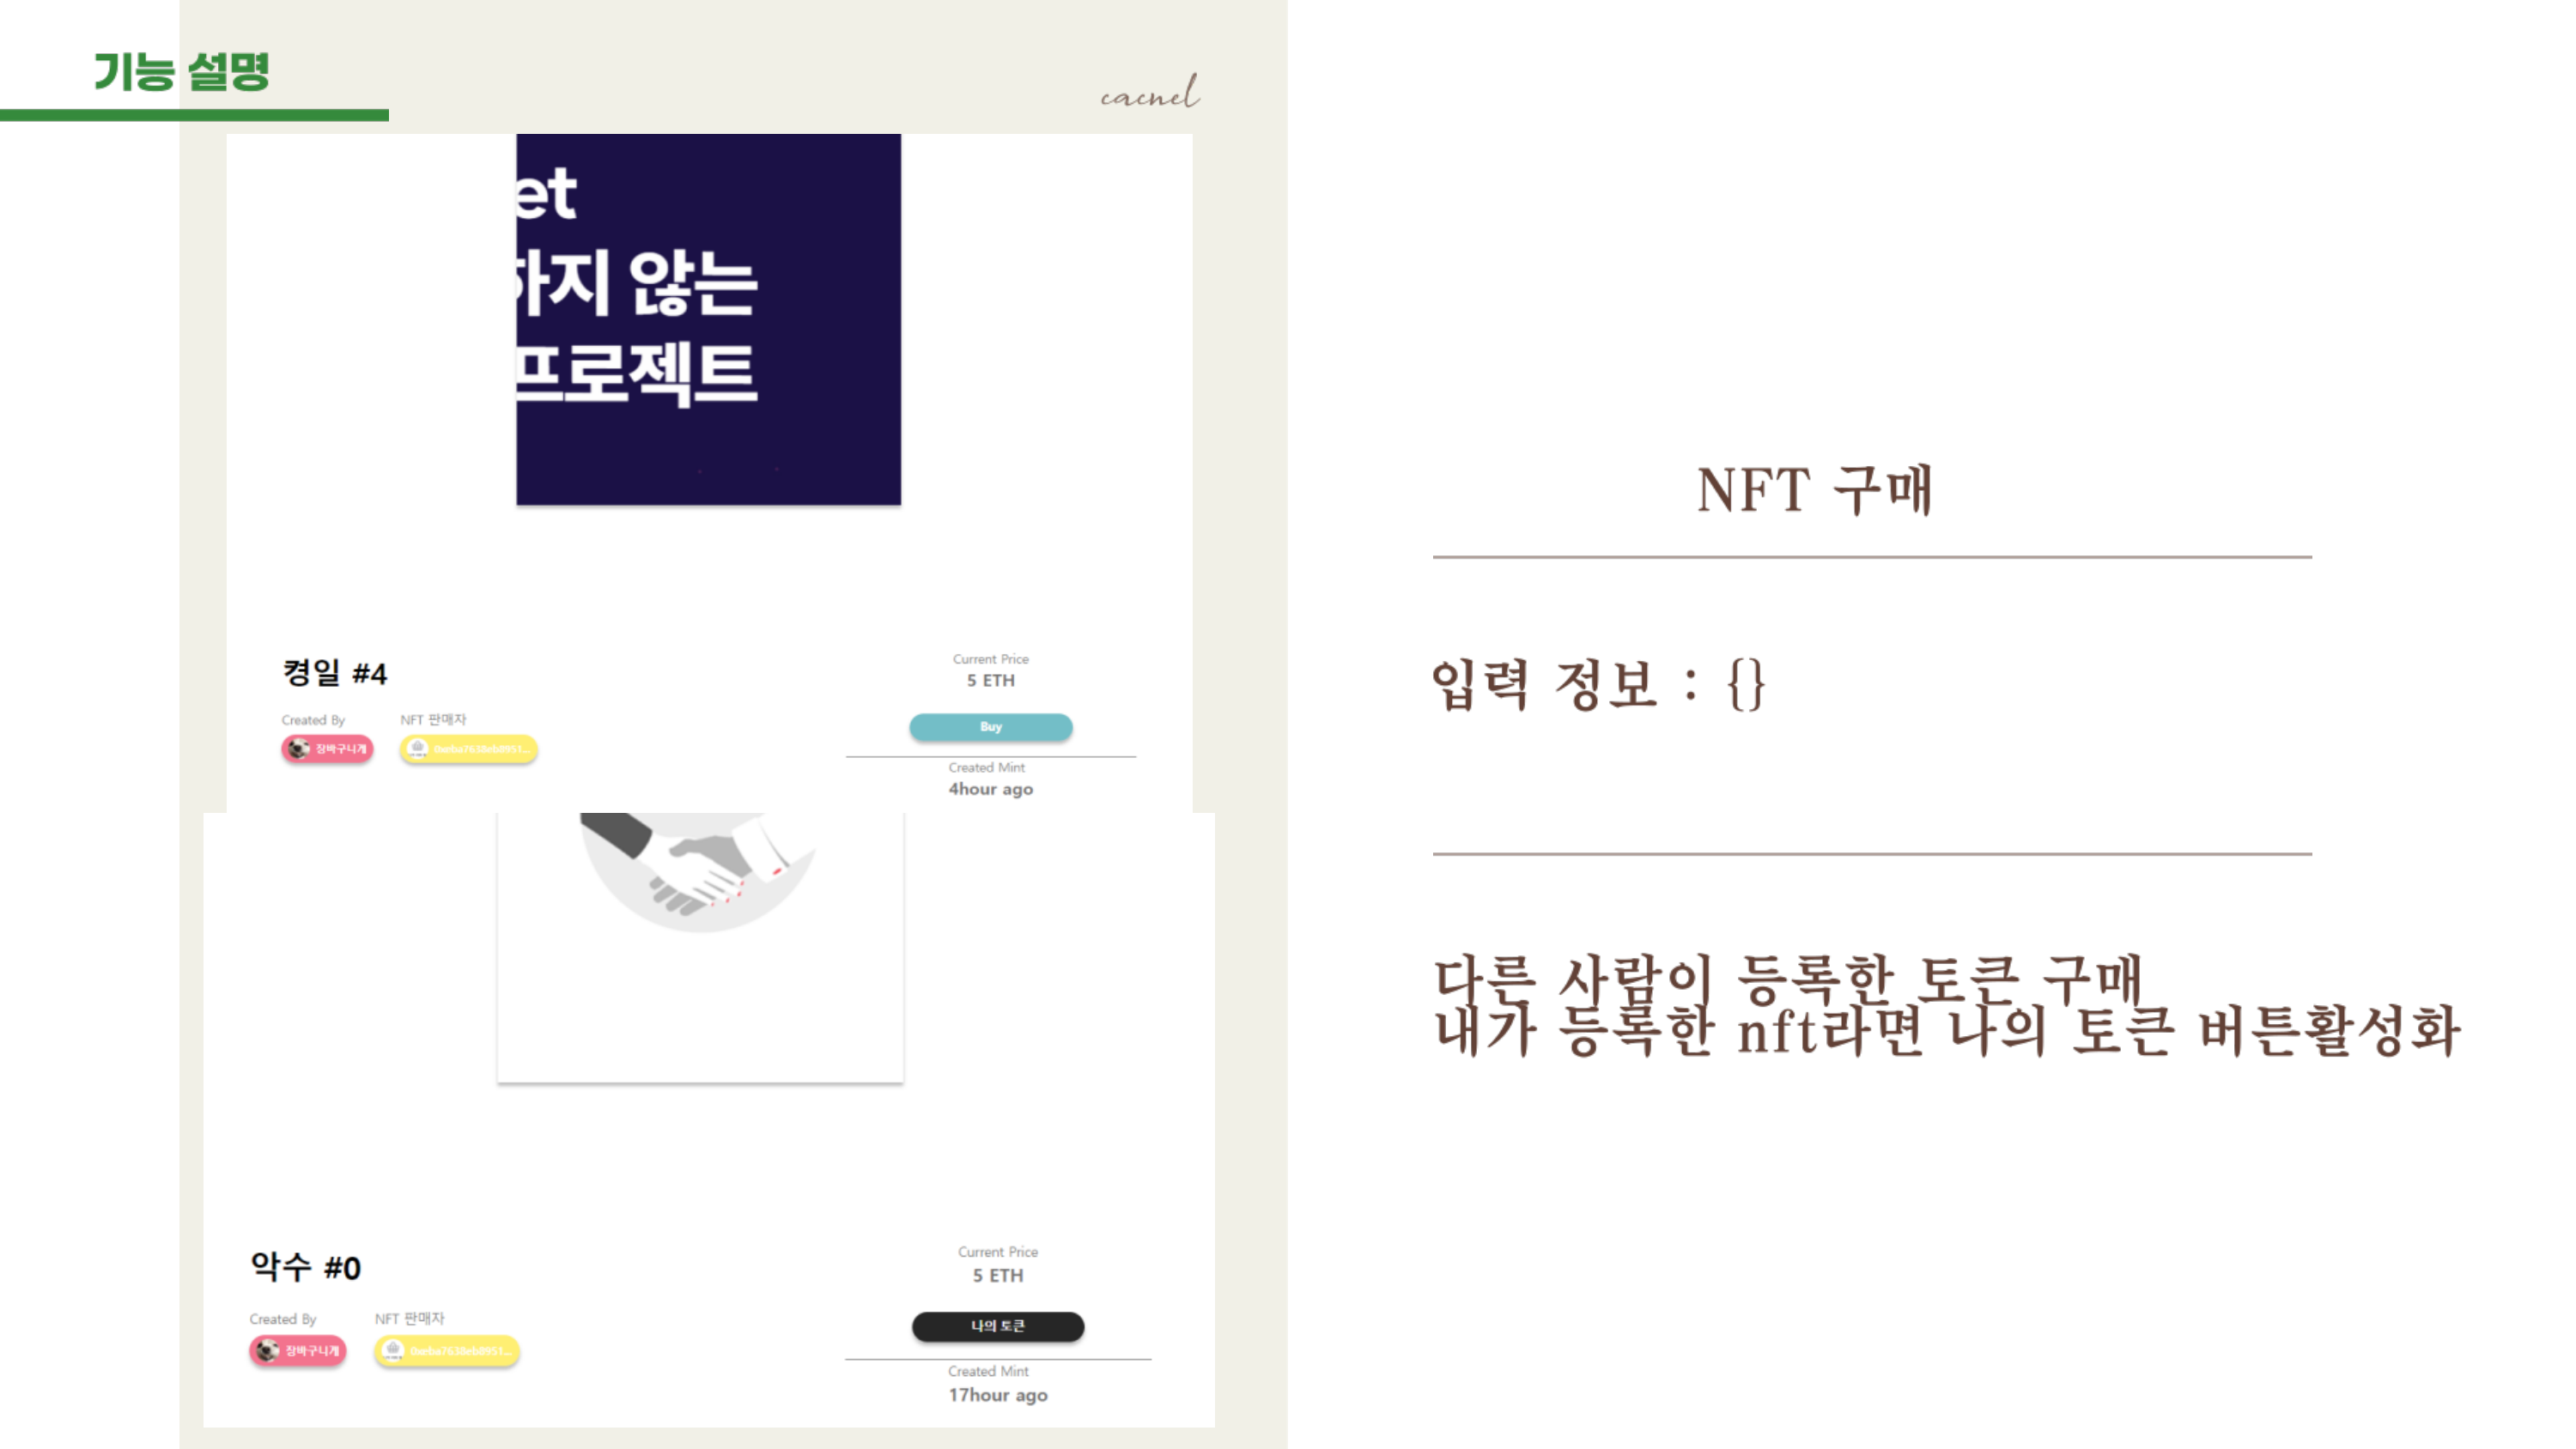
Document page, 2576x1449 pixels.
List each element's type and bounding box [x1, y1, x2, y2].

text_box [0, 92, 389, 139]
picture [1425, 933, 2491, 1085]
text_box [1433, 555, 2312, 561]
text_box [179, 0, 1288, 1449]
picture [1042, 52, 1234, 135]
text_box [227, 134, 1193, 812]
picture [1420, 639, 1801, 739]
text_box [1433, 851, 2312, 858]
picture [1513, 444, 1959, 544]
picture [0, 39, 291, 92]
text_box [204, 813, 1216, 1428]
